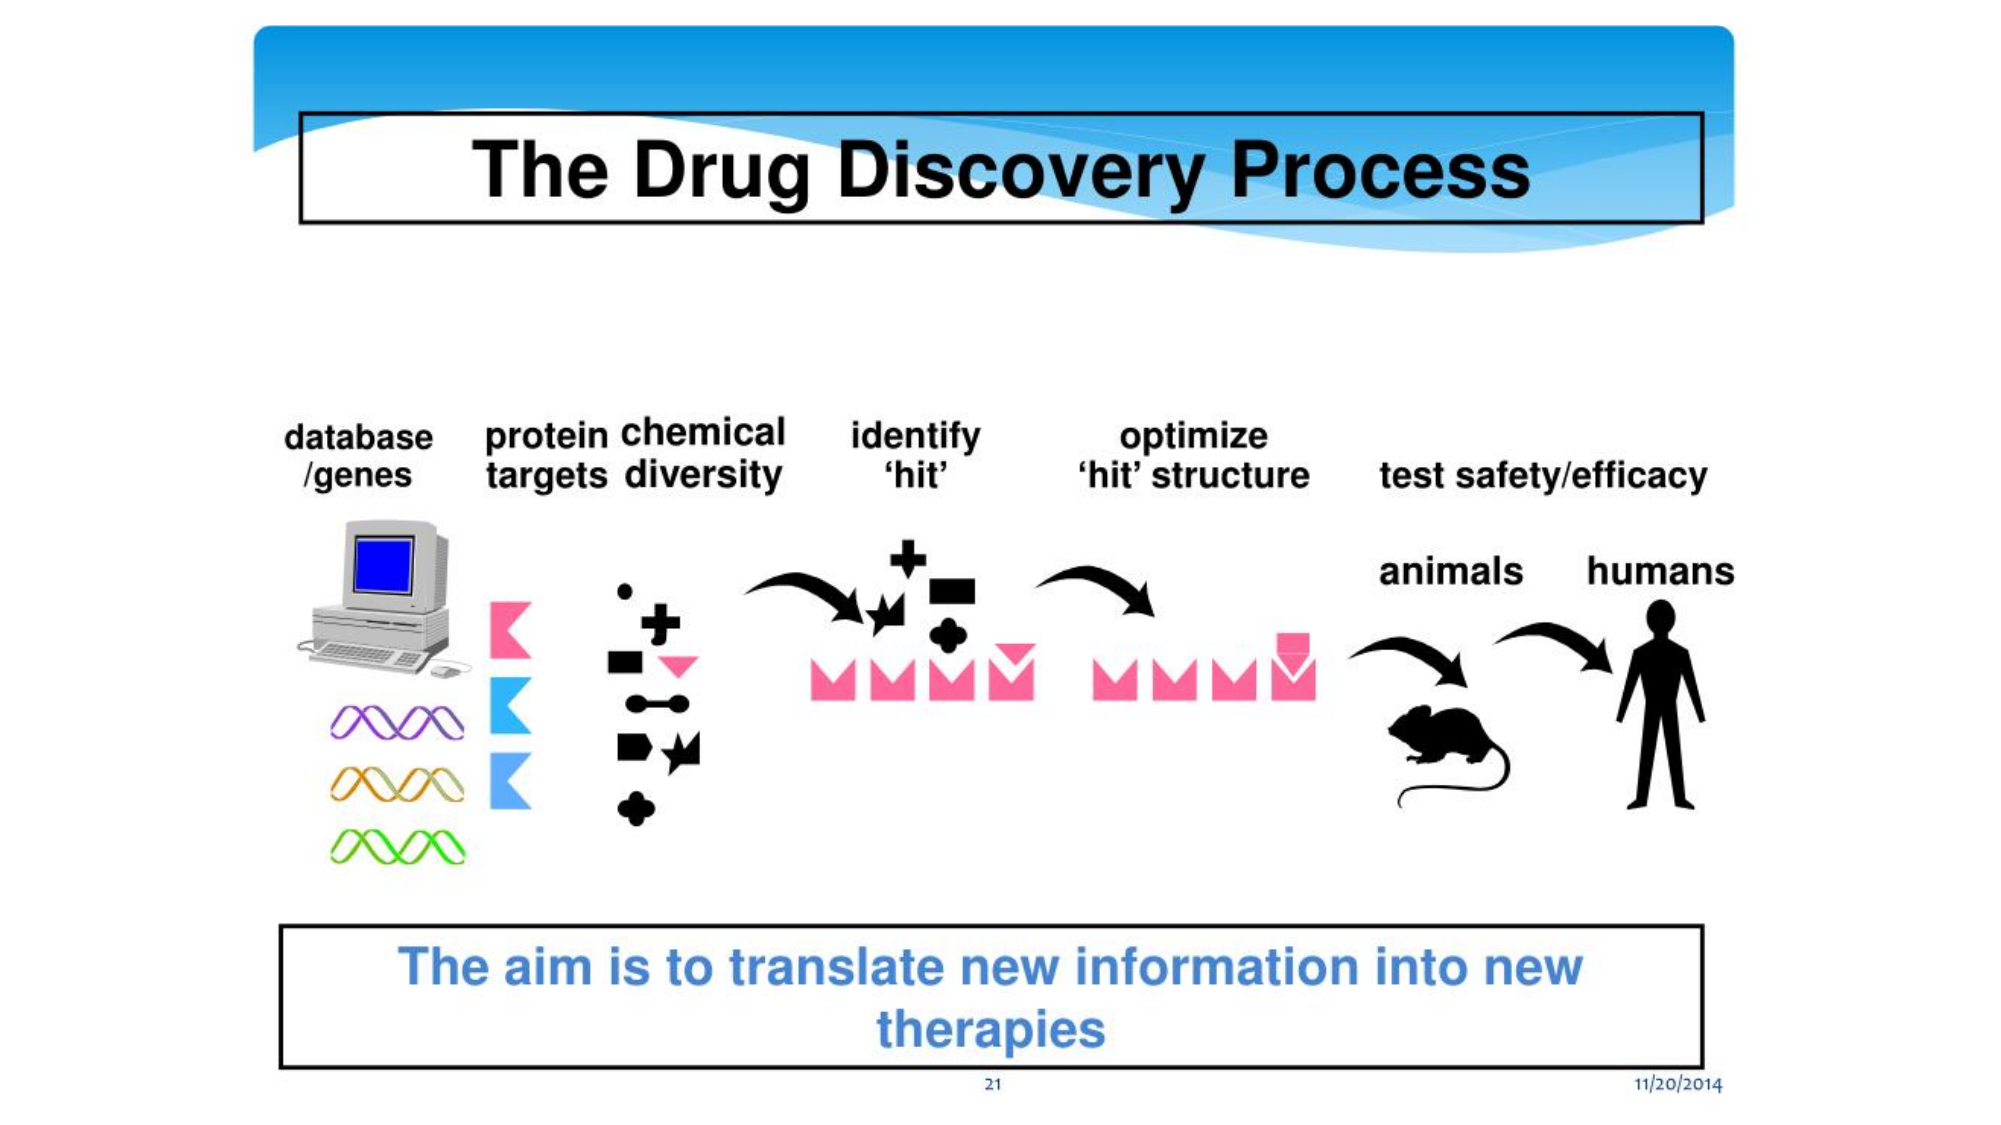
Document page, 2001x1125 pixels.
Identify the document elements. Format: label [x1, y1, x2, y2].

picture [215, 25, 1772, 1106]
